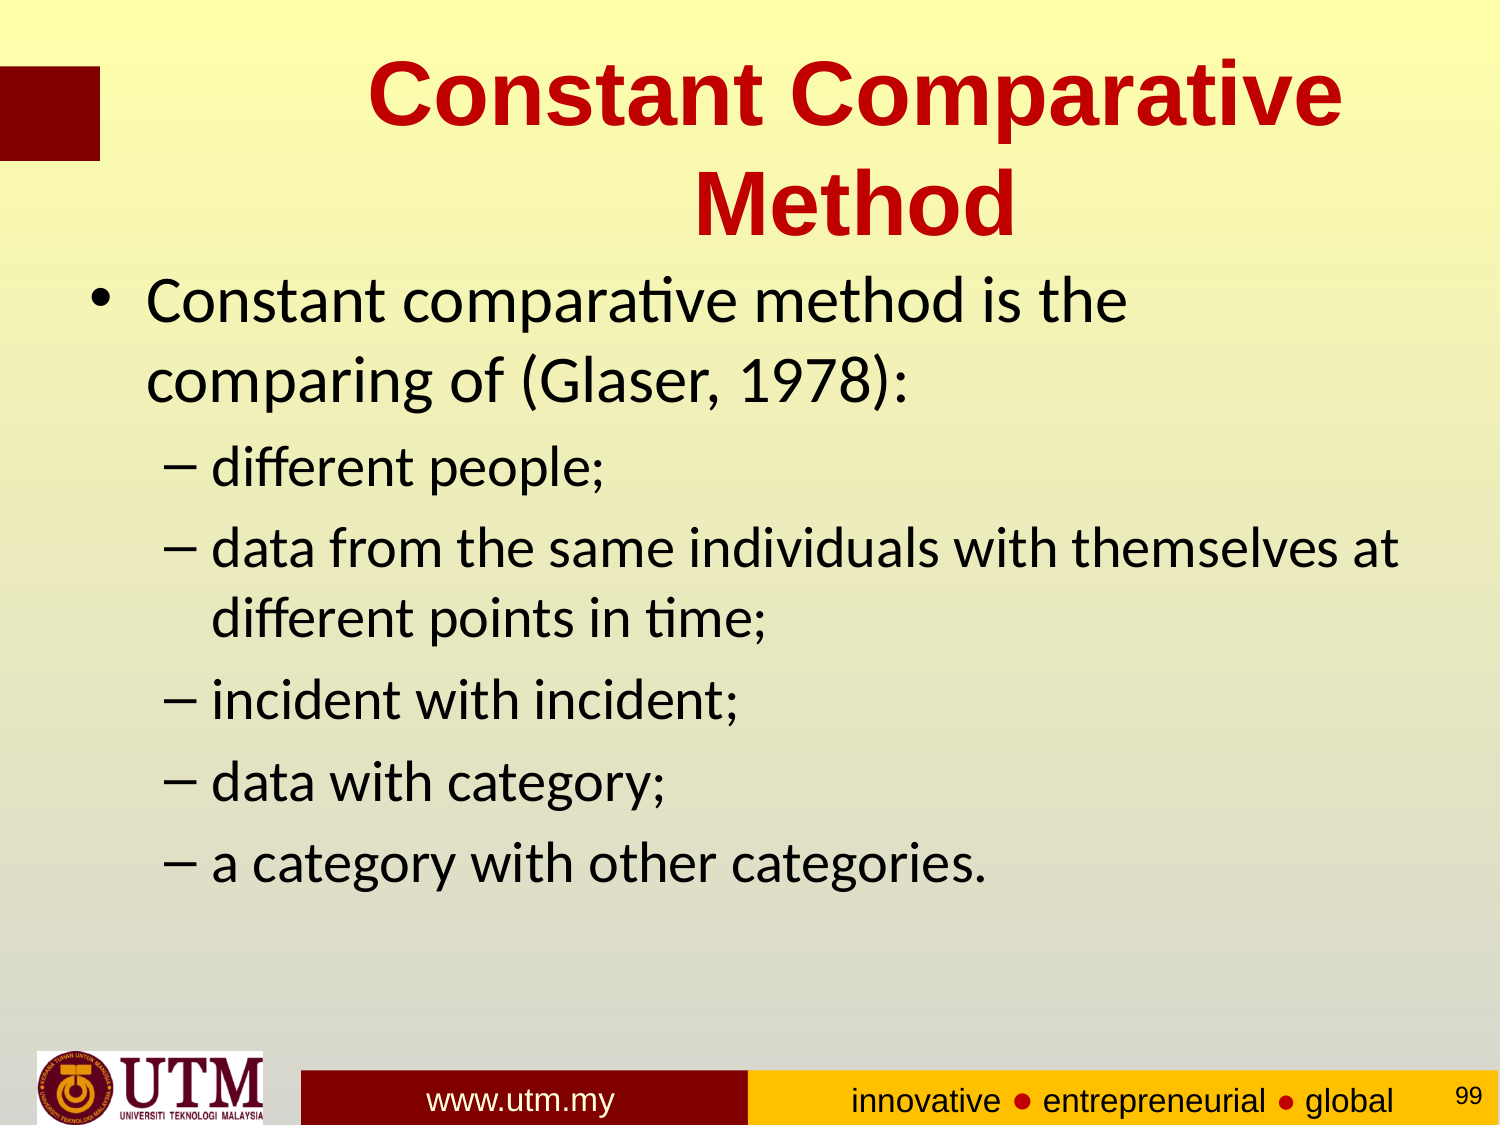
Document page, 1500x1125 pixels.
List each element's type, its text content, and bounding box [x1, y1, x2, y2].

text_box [1223, 77, 1234, 99]
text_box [684, 76, 727, 99]
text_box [1141, 76, 1179, 99]
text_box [918, 76, 986, 99]
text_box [1223, 59, 1234, 67]
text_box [1106, 76, 1133, 99]
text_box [597, 66, 623, 99]
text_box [1054, 76, 1092, 99]
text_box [735, 66, 761, 99]
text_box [1188, 66, 1214, 99]
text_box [437, 76, 485, 99]
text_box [496, 76, 539, 99]
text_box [632, 76, 670, 99]
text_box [859, 76, 907, 99]
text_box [1297, 76, 1340, 99]
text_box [999, 76, 1044, 99]
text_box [371, 62, 429, 99]
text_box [550, 76, 589, 99]
title Constant Comparative Method [212, 99, 1500, 188]
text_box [793, 62, 851, 99]
text_box Constant comparative method is the comparing of (Glaser, 1978): different people; data from the same individuals with themselves at different points in time; incident with incident; data with category; a category with other categories. [74, 248, 1425, 1088]
picture [37, 1051, 263, 1125]
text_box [1243, 77, 1262, 99]
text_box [1273, 77, 1291, 99]
